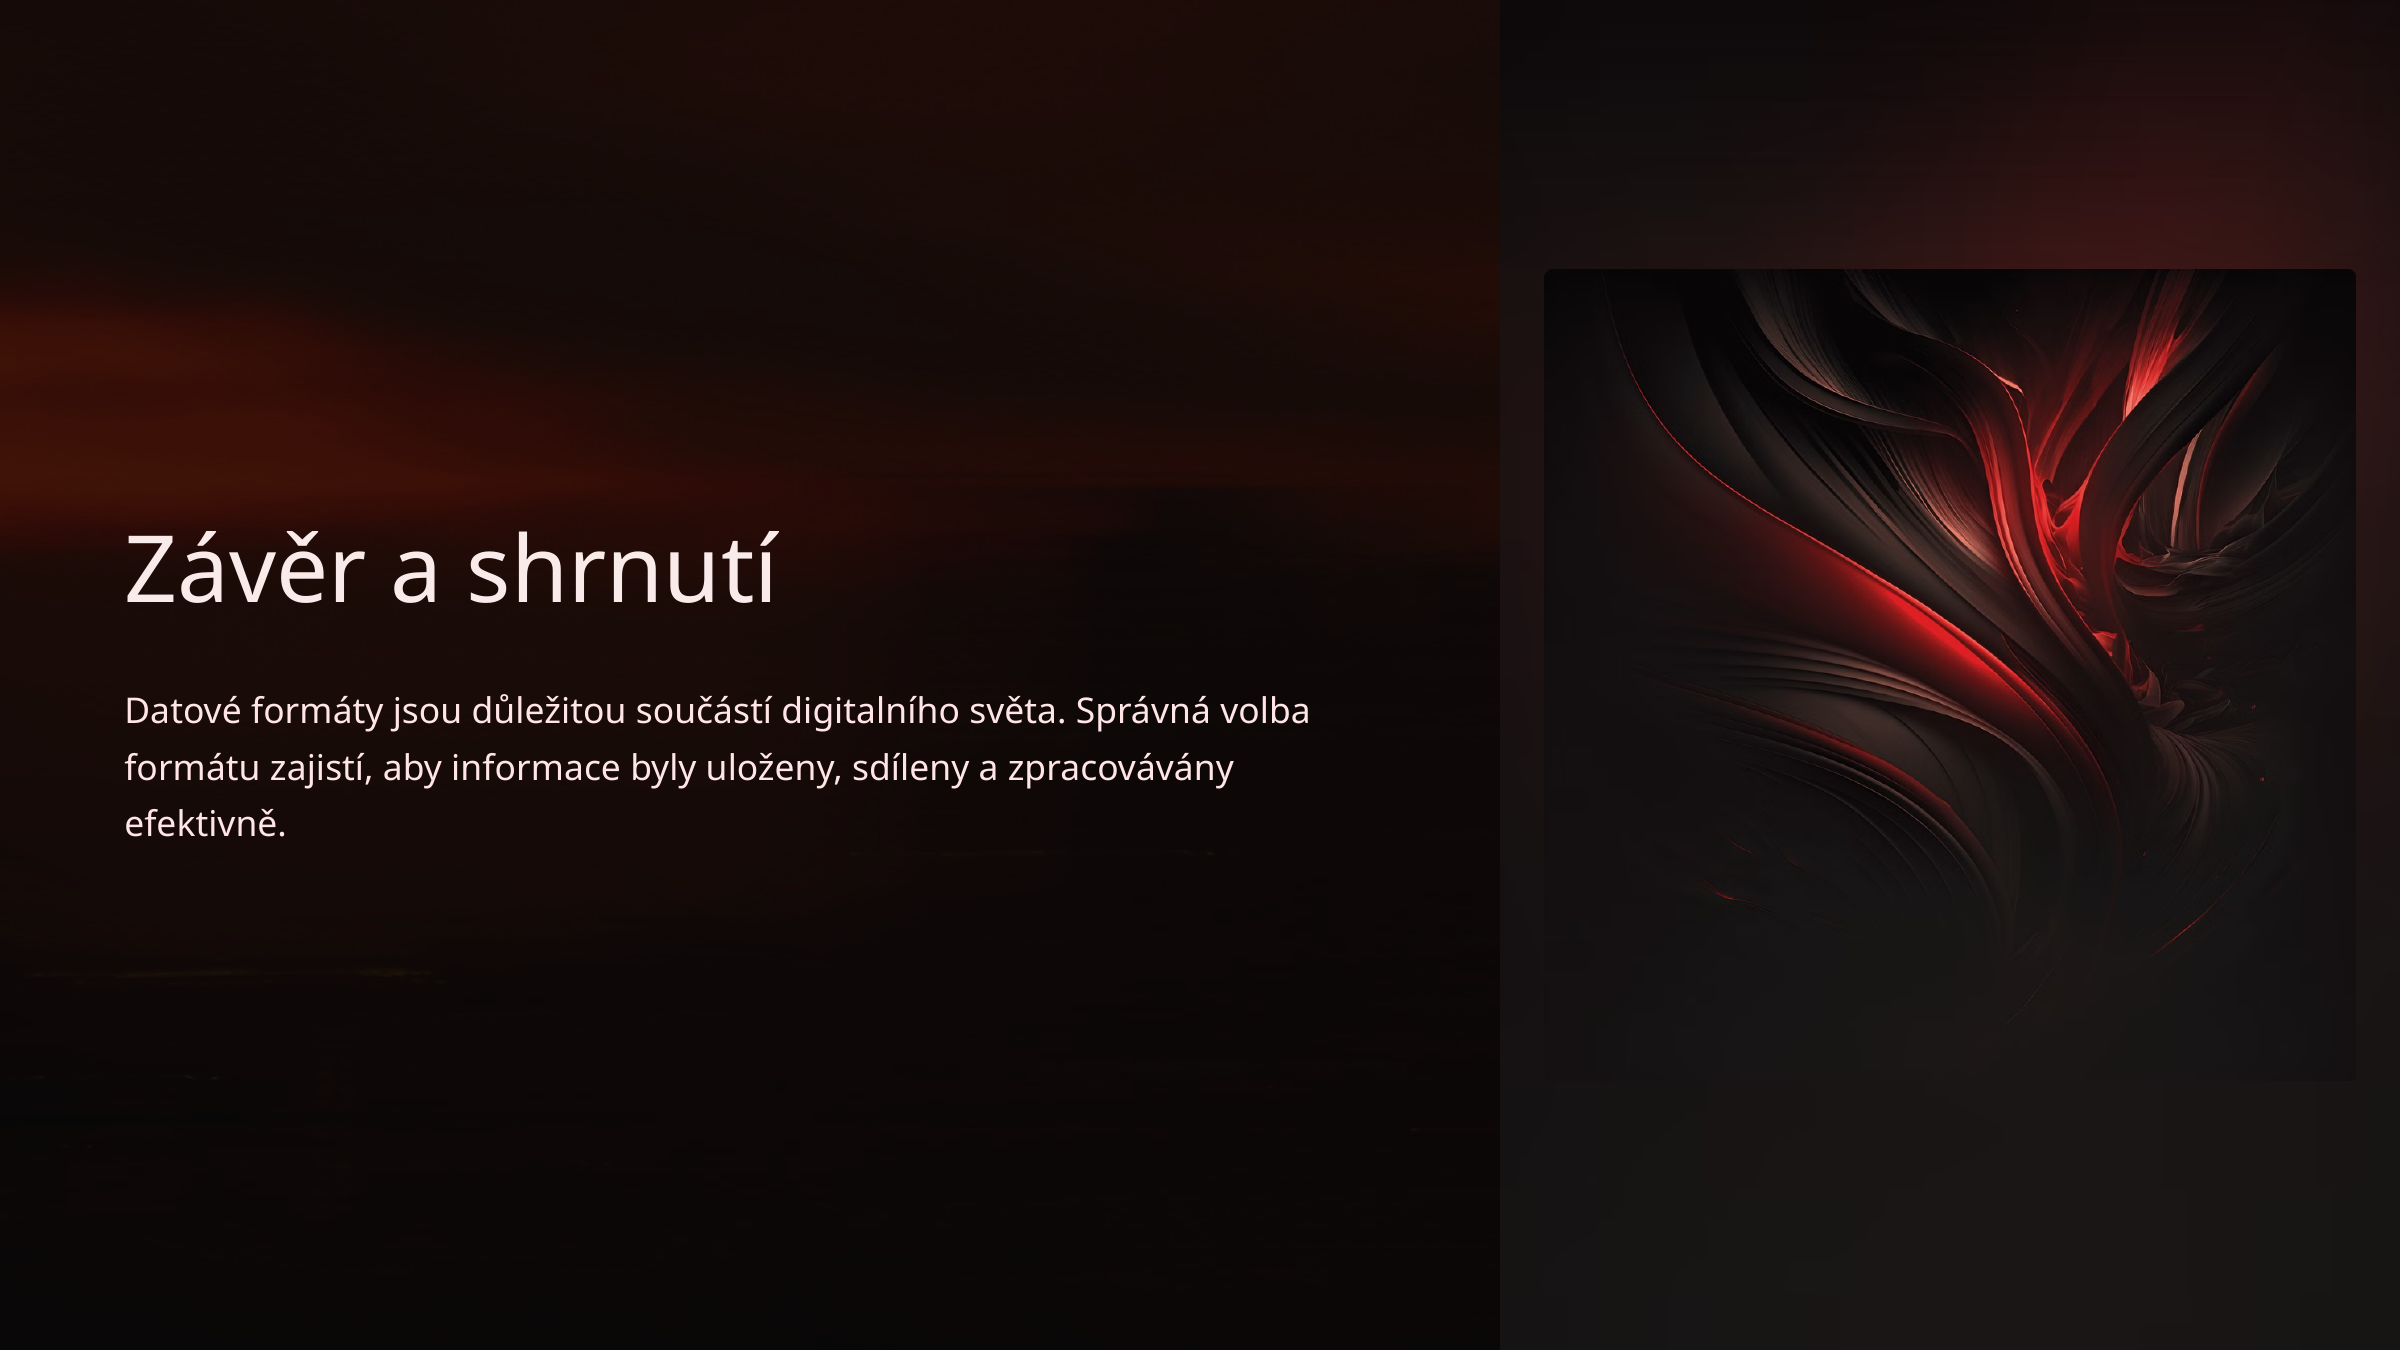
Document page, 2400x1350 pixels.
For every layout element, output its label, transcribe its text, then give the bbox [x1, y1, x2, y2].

text_box Závěr a shrnutí [124, 504, 1060, 622]
text_box Datové formáty jsou důležitou součástí digitalního světa. Správná volba formátu zajistí, aby informace byly uloženy, sdíleny a zpracovávány efektivně. [124, 674, 1376, 846]
picture [1499, 0, 2400, 1350]
